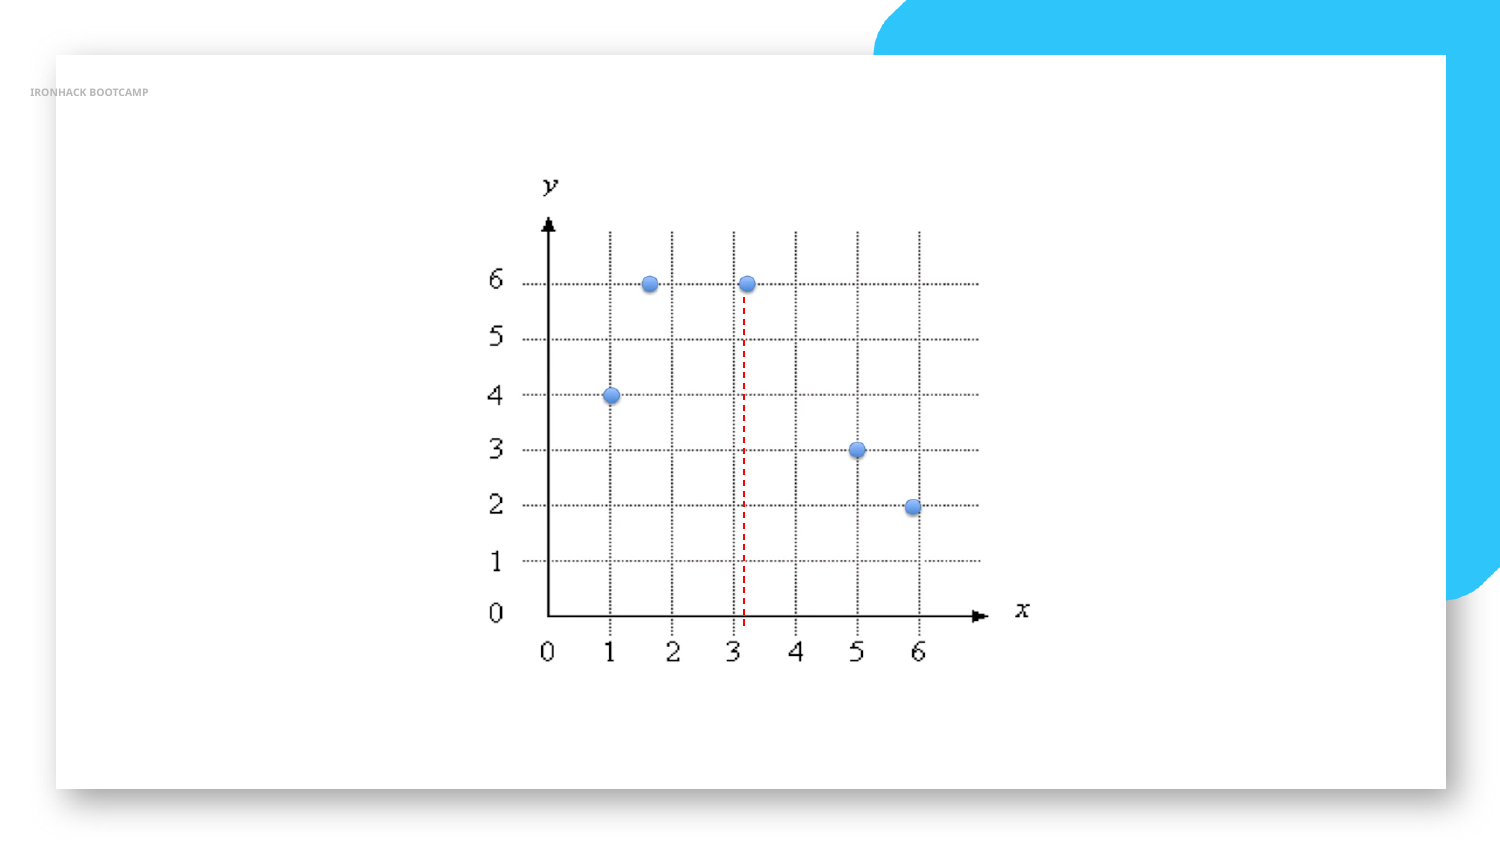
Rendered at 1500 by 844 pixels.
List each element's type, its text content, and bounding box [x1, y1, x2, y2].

picture [0, 0, 1500, 844]
text_box IRONHACK BOOTCAMP [15, 71, 230, 108]
